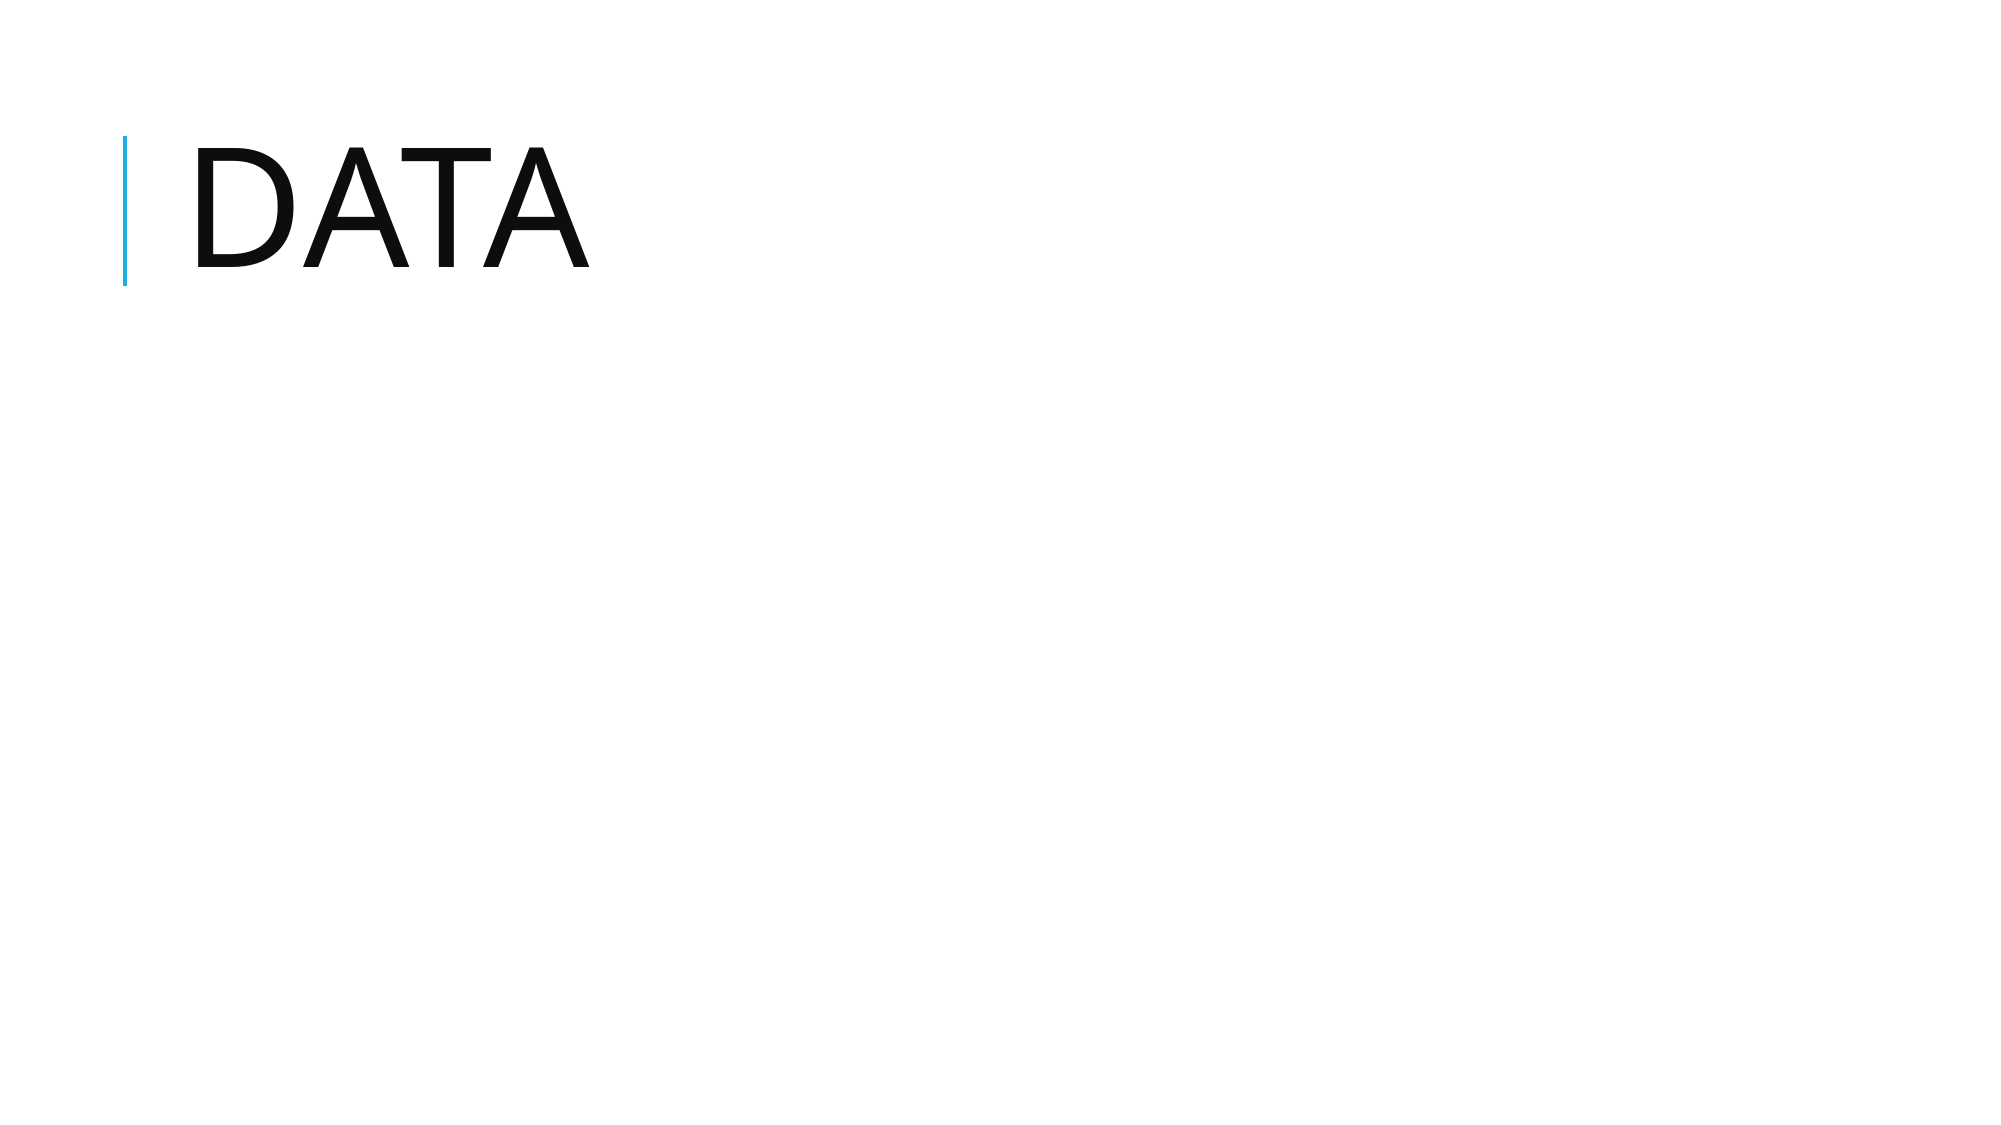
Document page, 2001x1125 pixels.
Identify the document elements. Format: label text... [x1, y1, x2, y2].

title DATA [168, 96, 1763, 342]
